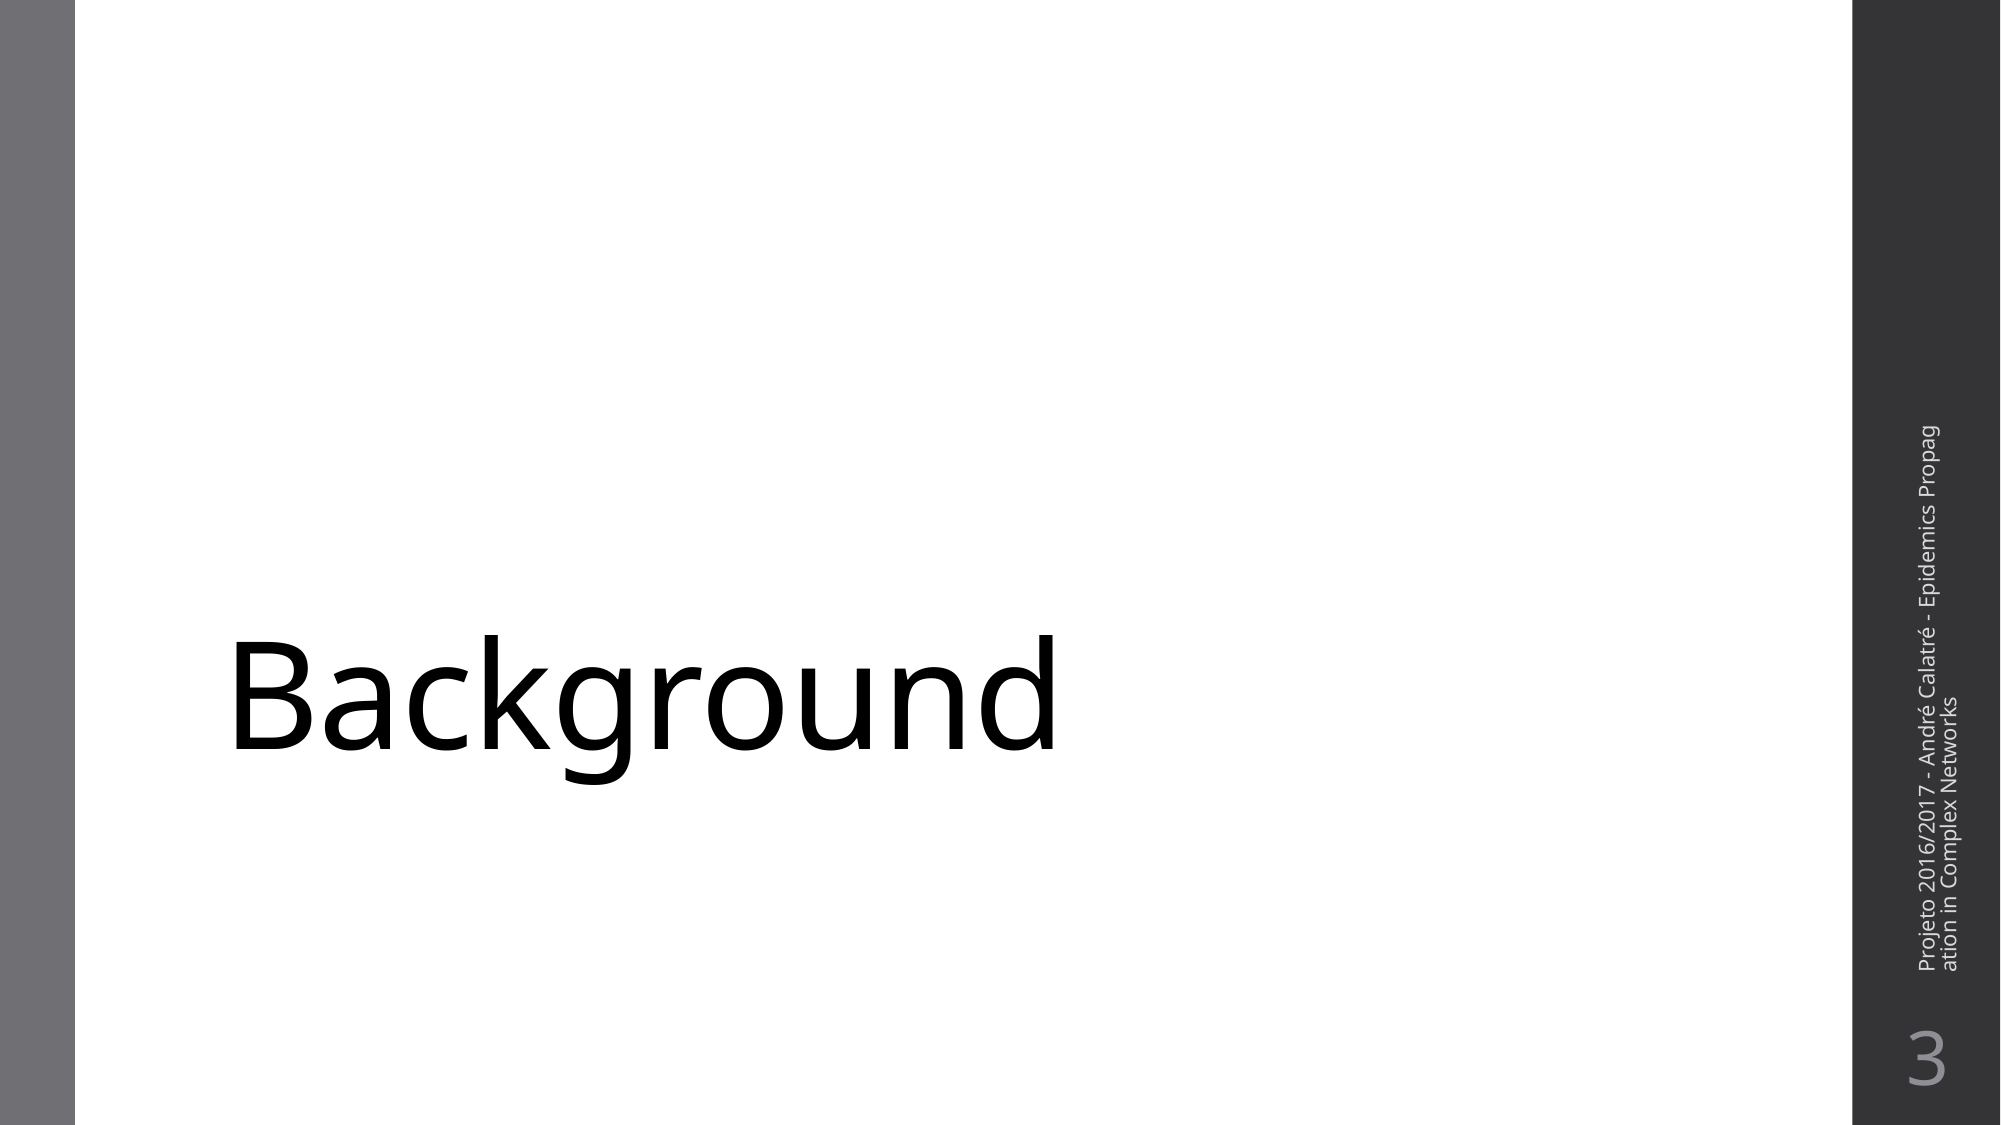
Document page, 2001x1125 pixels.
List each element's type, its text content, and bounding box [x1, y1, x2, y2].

title Background [206, 124, 1752, 788]
footer Projeto 2016/2017 - André Calatré - Epidemics Propagation in Complex Networks [1897, 400, 1958, 988]
slide_number 3 [1852, 1012, 2000, 1110]
